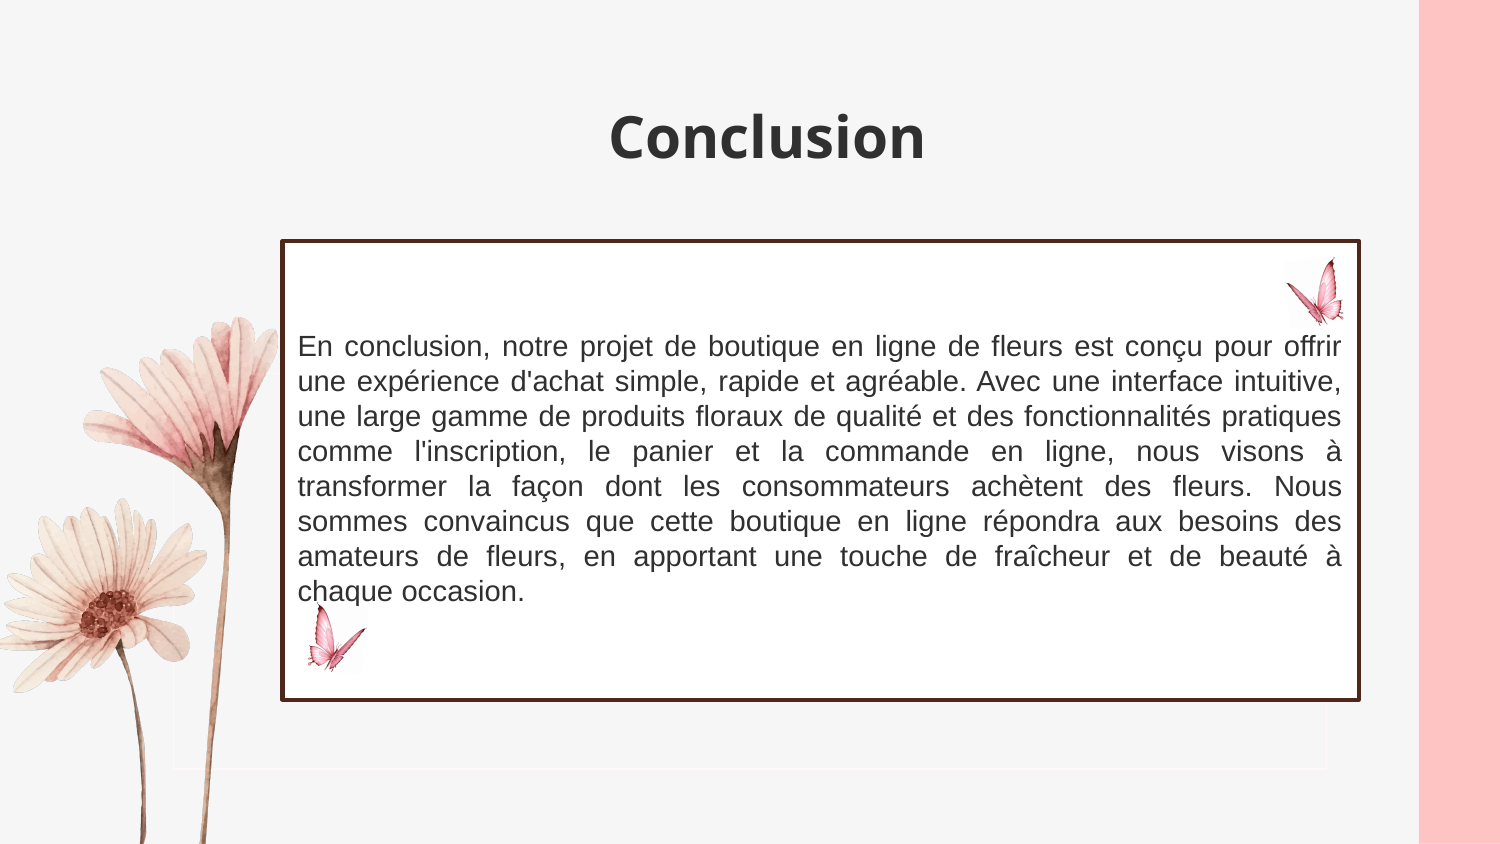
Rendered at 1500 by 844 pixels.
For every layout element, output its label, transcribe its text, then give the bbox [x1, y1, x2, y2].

title Conclusion [101, 85, 1433, 180]
picture [307, 602, 368, 675]
picture [0, 317, 278, 844]
text_box [280, 239, 1361, 702]
picture [1284, 257, 1345, 329]
